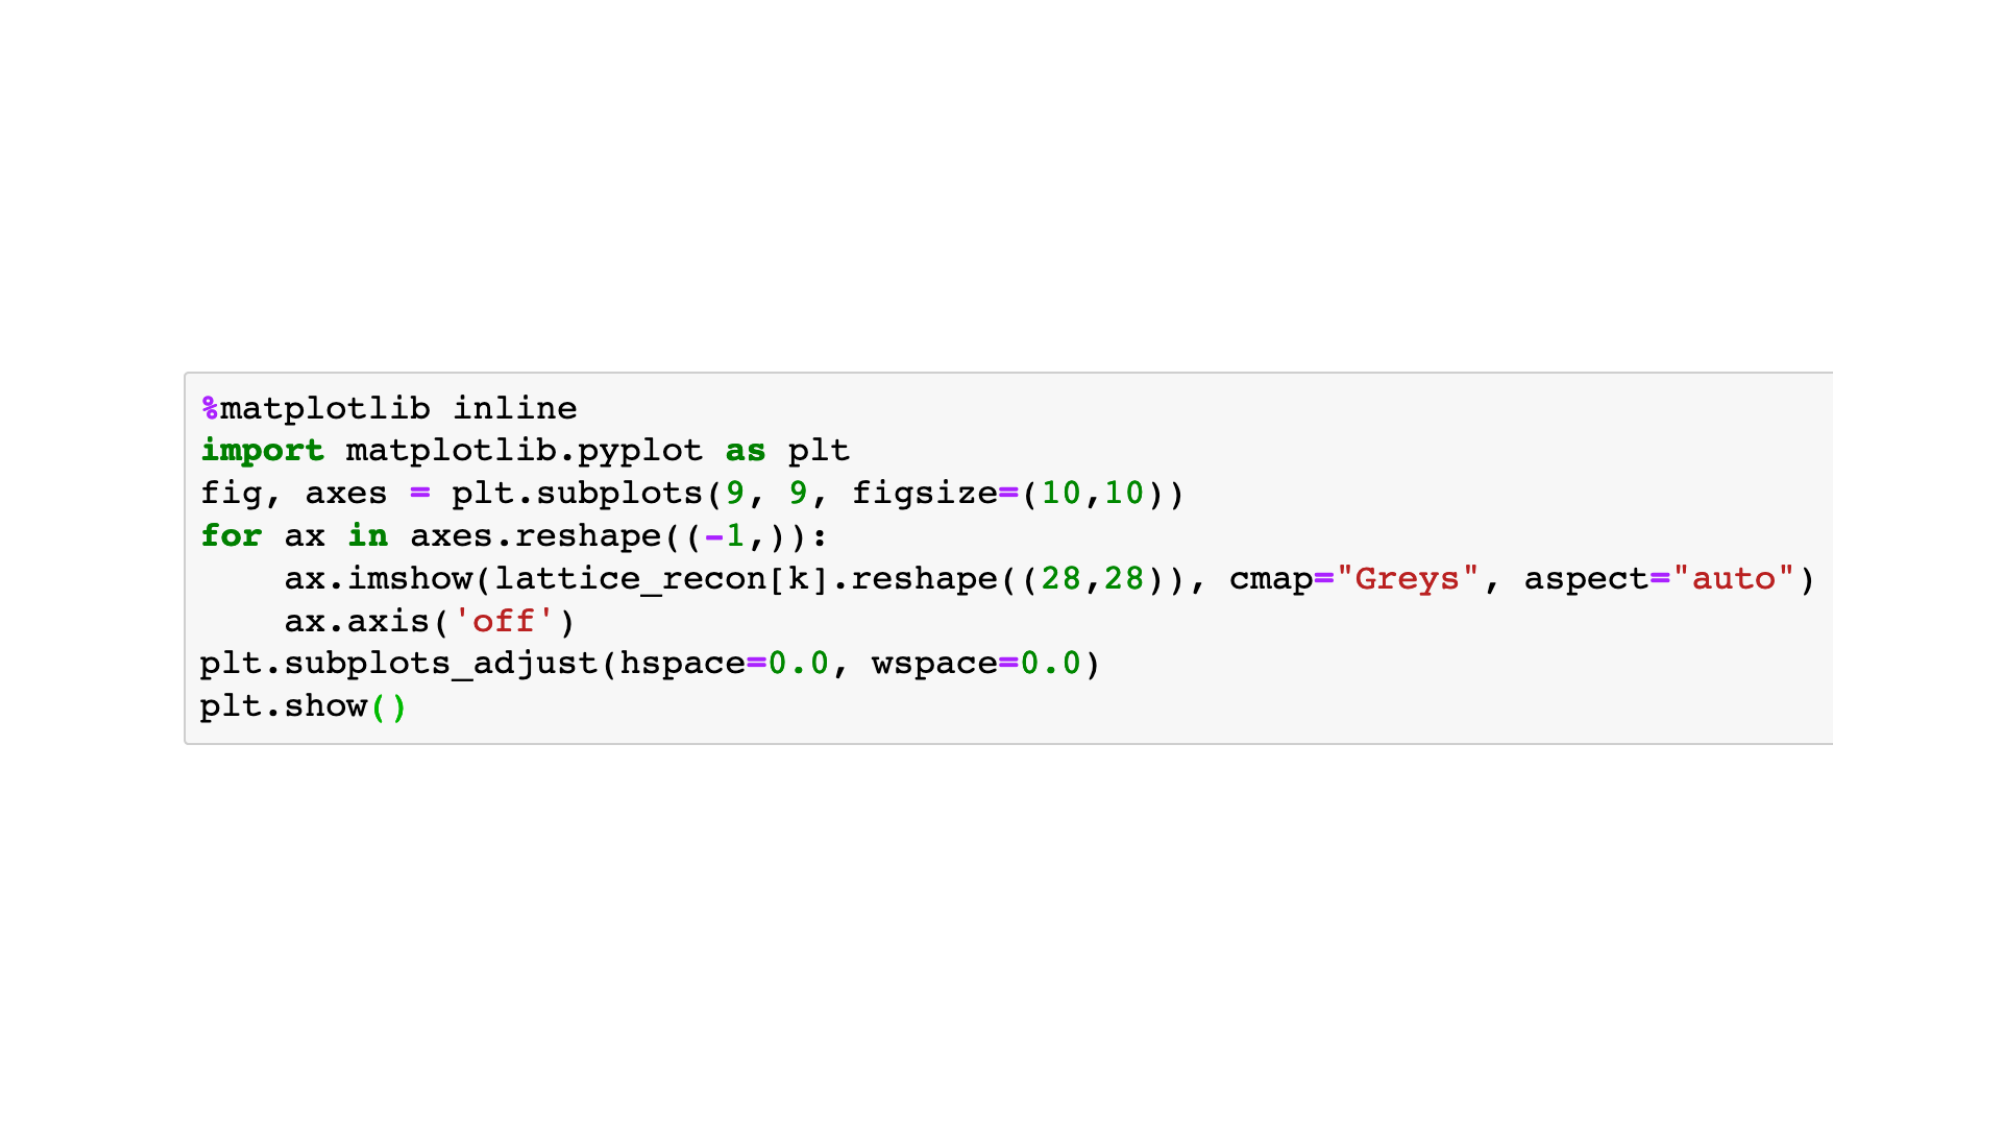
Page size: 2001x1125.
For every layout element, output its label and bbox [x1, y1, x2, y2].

picture [167, 357, 1833, 768]
